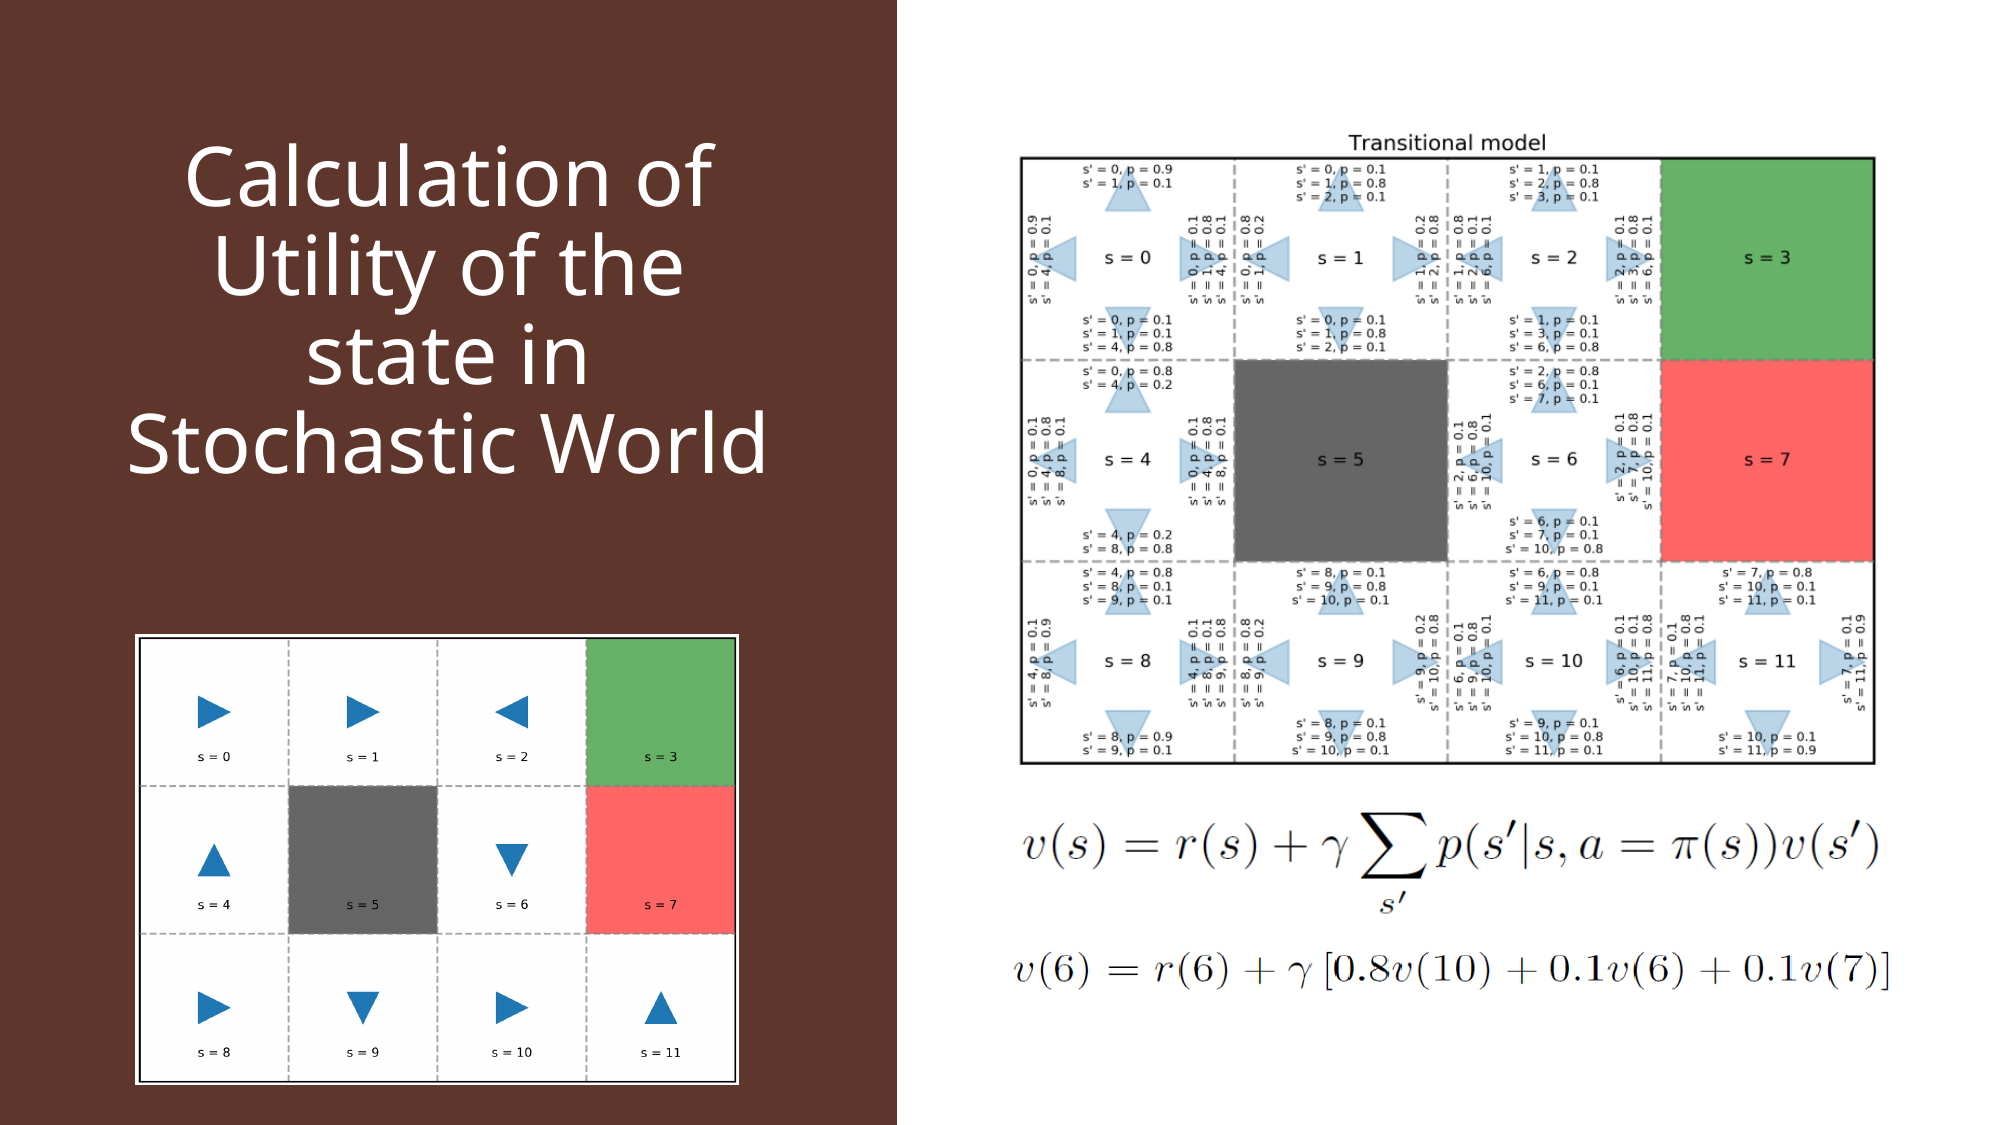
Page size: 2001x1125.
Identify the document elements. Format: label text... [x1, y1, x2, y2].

picture [999, 940, 1896, 1004]
picture [134, 634, 739, 1085]
picture [999, 122, 1896, 780]
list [999, 790, 1896, 930]
text_box [0, 0, 898, 1125]
title Calculation of Utility of the state in Stochastic World [101, 104, 796, 522]
